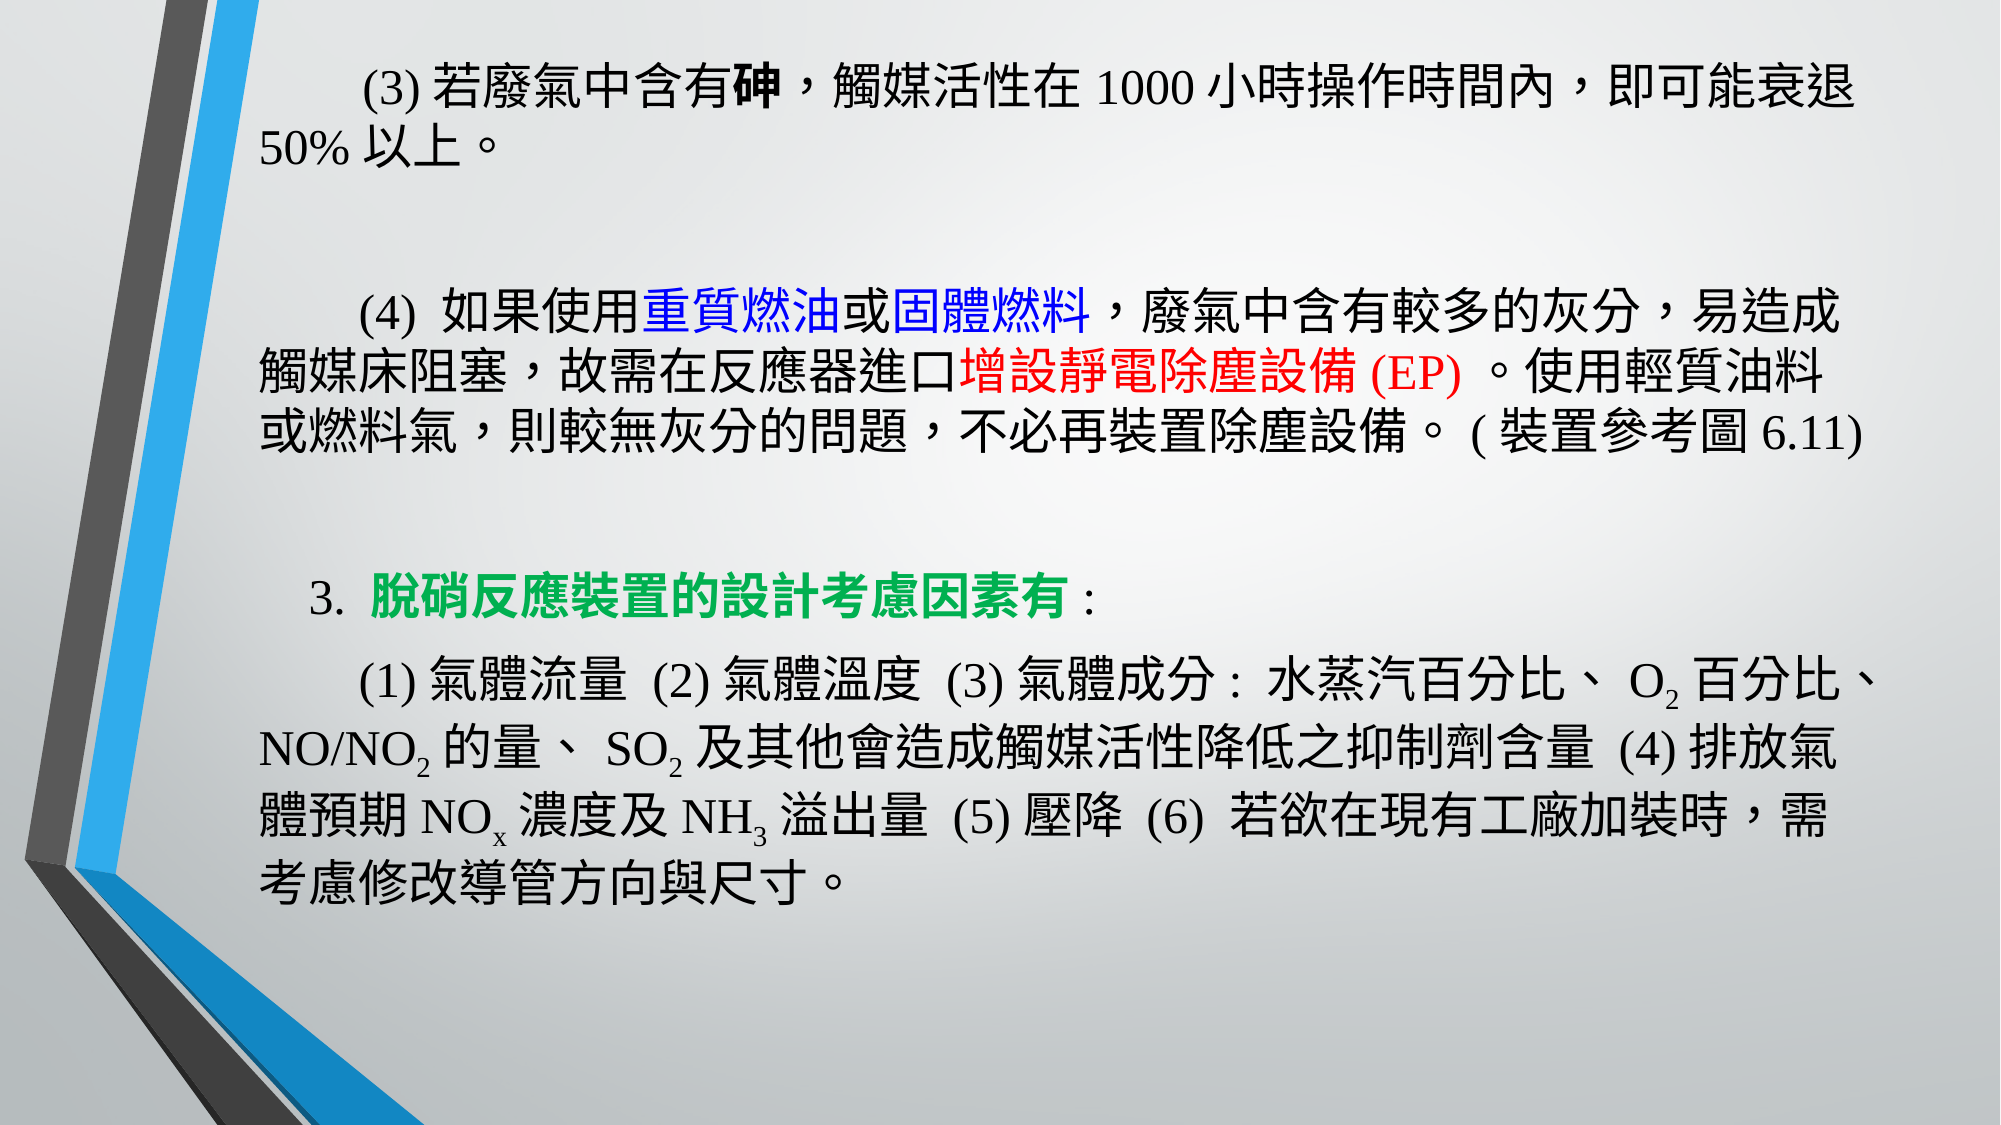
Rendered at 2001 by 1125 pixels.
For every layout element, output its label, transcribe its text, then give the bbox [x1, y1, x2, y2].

list (3)若廢氣中含有砷，觸媒活性在1000小時操作時間內，即可能衰退50%以上。 (4) 如果使用重質燃油或固體燃料，廢氣中含有較多的灰分，易造成觸媒床阻塞，故需在反應器進口增設靜電除塵設備(EP)。使用輕質油料或燃料氣，則較無灰分的問題，不必再裝置除塵設備。(裝置參考圖6.11) 3. 脫硝反應裝置的設計考慮因素有: (1)氣體流量 (2)氣體溫度 (3)氣體成分: 水蒸汽百分比、O2百分比、NO/NO2的量、SO2及其他會造成觸媒活性降低之抑制劑含量 (4)排放氣體預期NOx濃度及NH3溢出量 (5)壓降 (6) 若欲在現有工廠加裝時，需考慮修改導管方向與尺寸。 [243, 16, 1887, 950]
